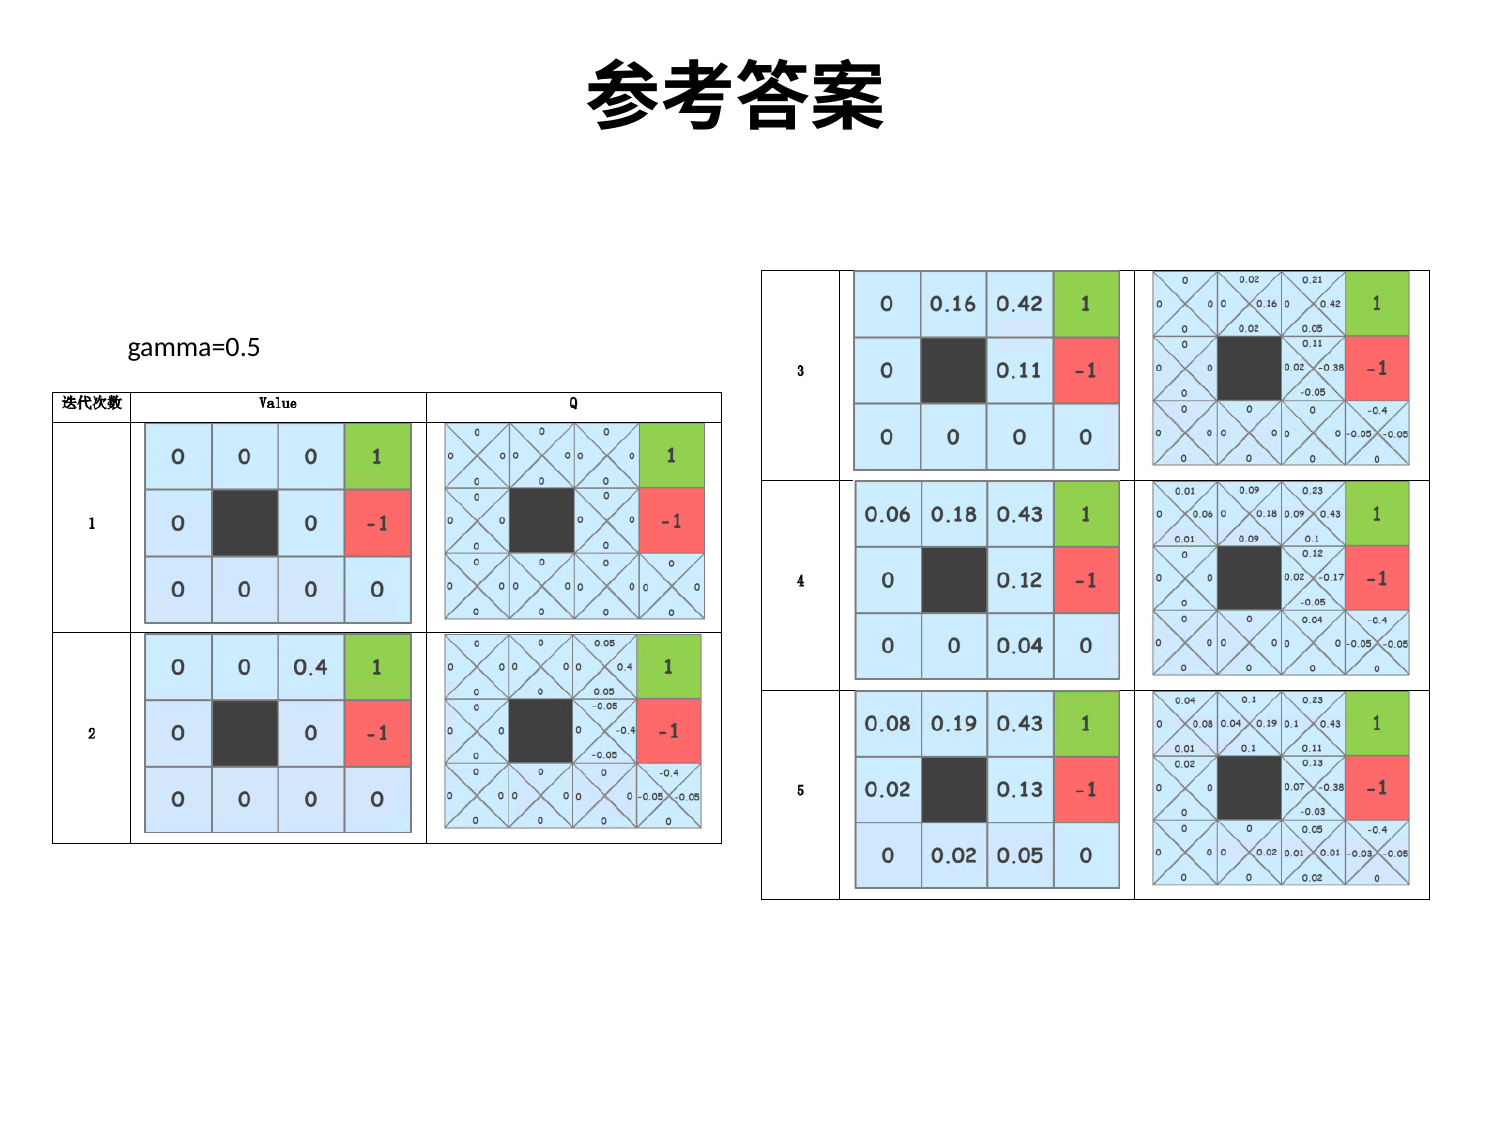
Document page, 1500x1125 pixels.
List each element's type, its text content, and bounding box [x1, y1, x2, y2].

text_box gamma=0.5 [112, 320, 277, 370]
title 参考答案 [88, 30, 1383, 157]
picture [48, 392, 725, 848]
picture [753, 261, 1438, 901]
